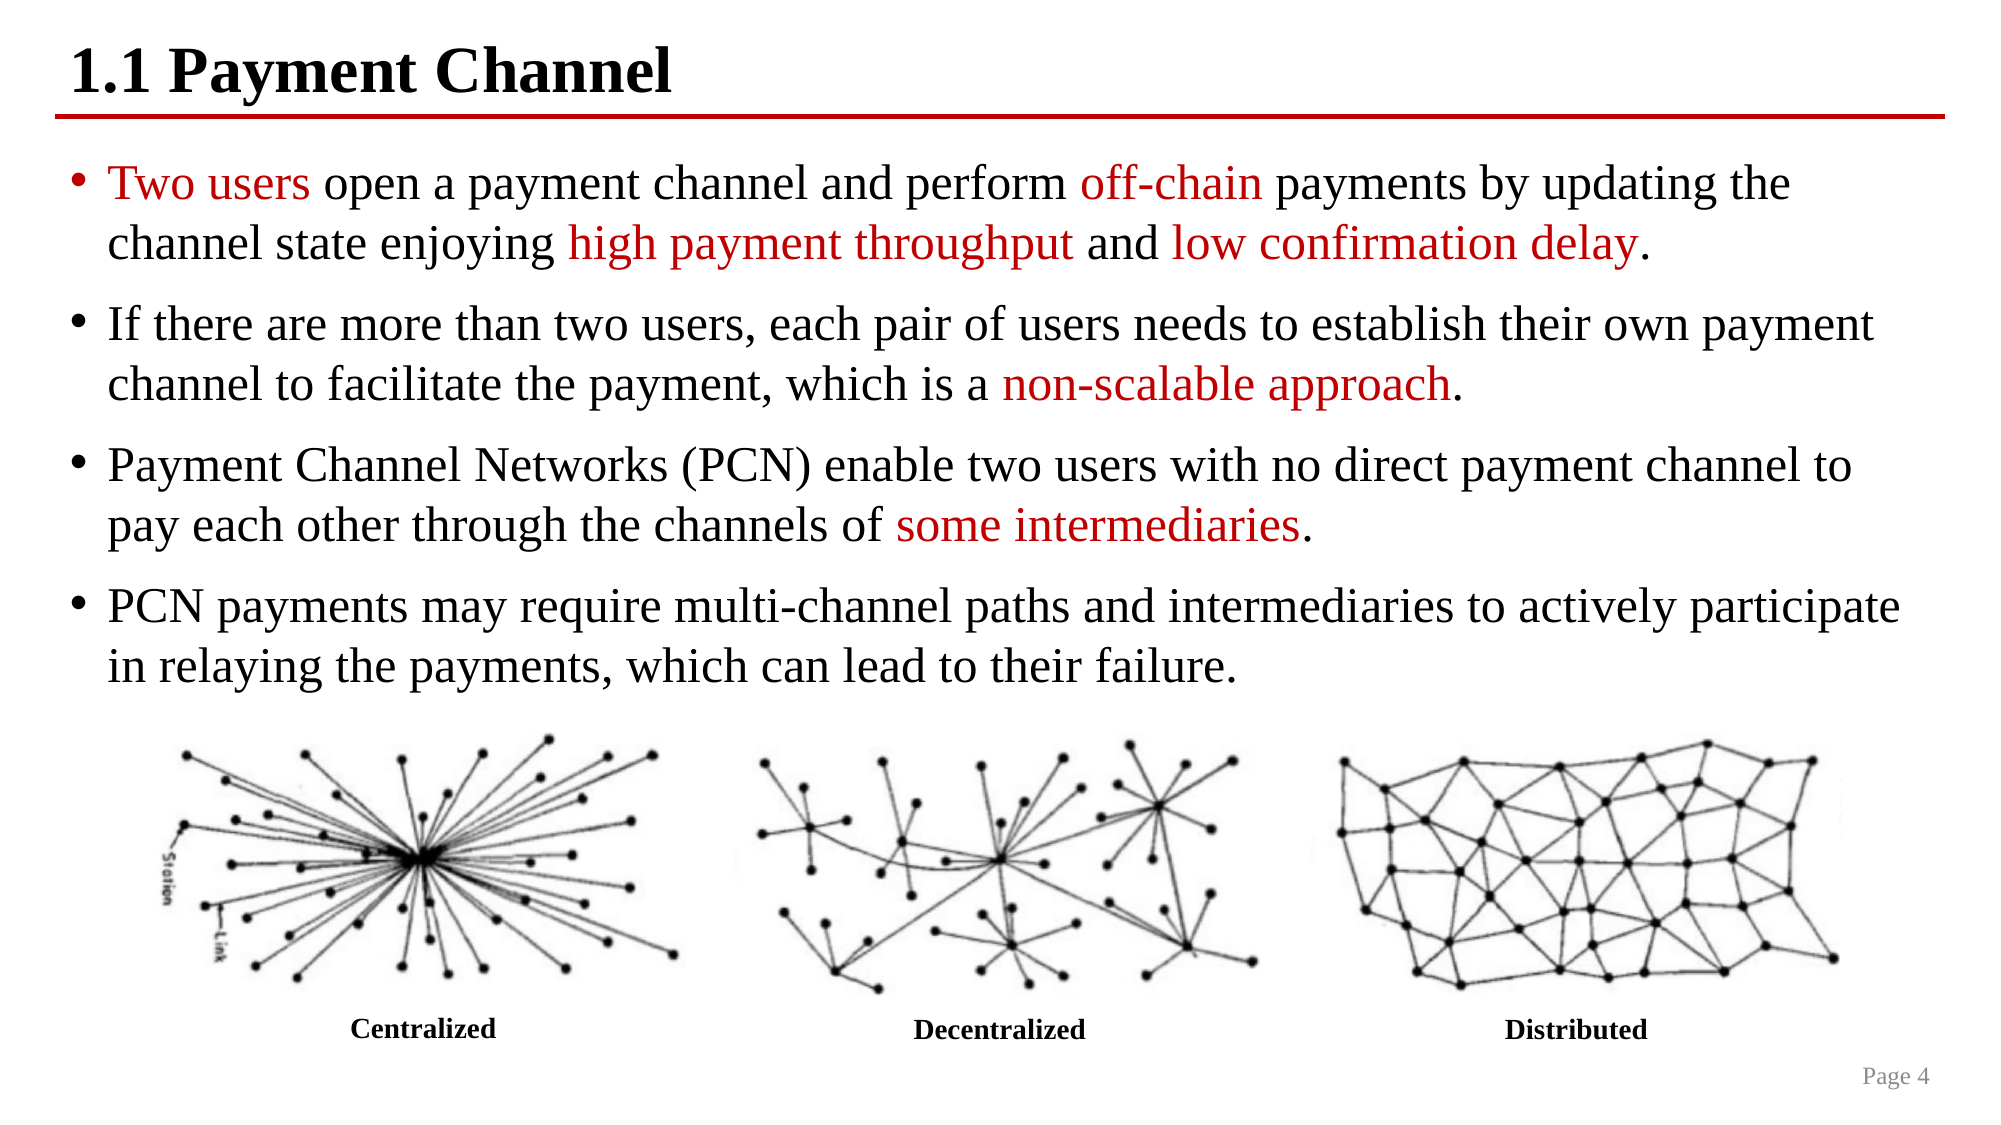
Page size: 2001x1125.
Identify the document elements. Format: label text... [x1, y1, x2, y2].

title 1.1 Payment Channel [55, 26, 1945, 115]
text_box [157, 731, 1843, 1054]
list Two users open a payment channel and perform off-chain payments by updating the channel state enjoying high payment throughput and low confirmation delay. If there are more than two users, each pair of users needs to establish their own payment channel to facilitate the payment, which is a non-scalable approach. Payment Channel Networks (PCN) enable two users with no direct payment channel to pay each other through the channels of some intermediaries. PCN payments may require multi-channel paths and intermediaries to actively participate in relaying the payments, which can lead to their failure. [55, 142, 1945, 1028]
slide_number Page 4 [1494, 1053, 1945, 1095]
